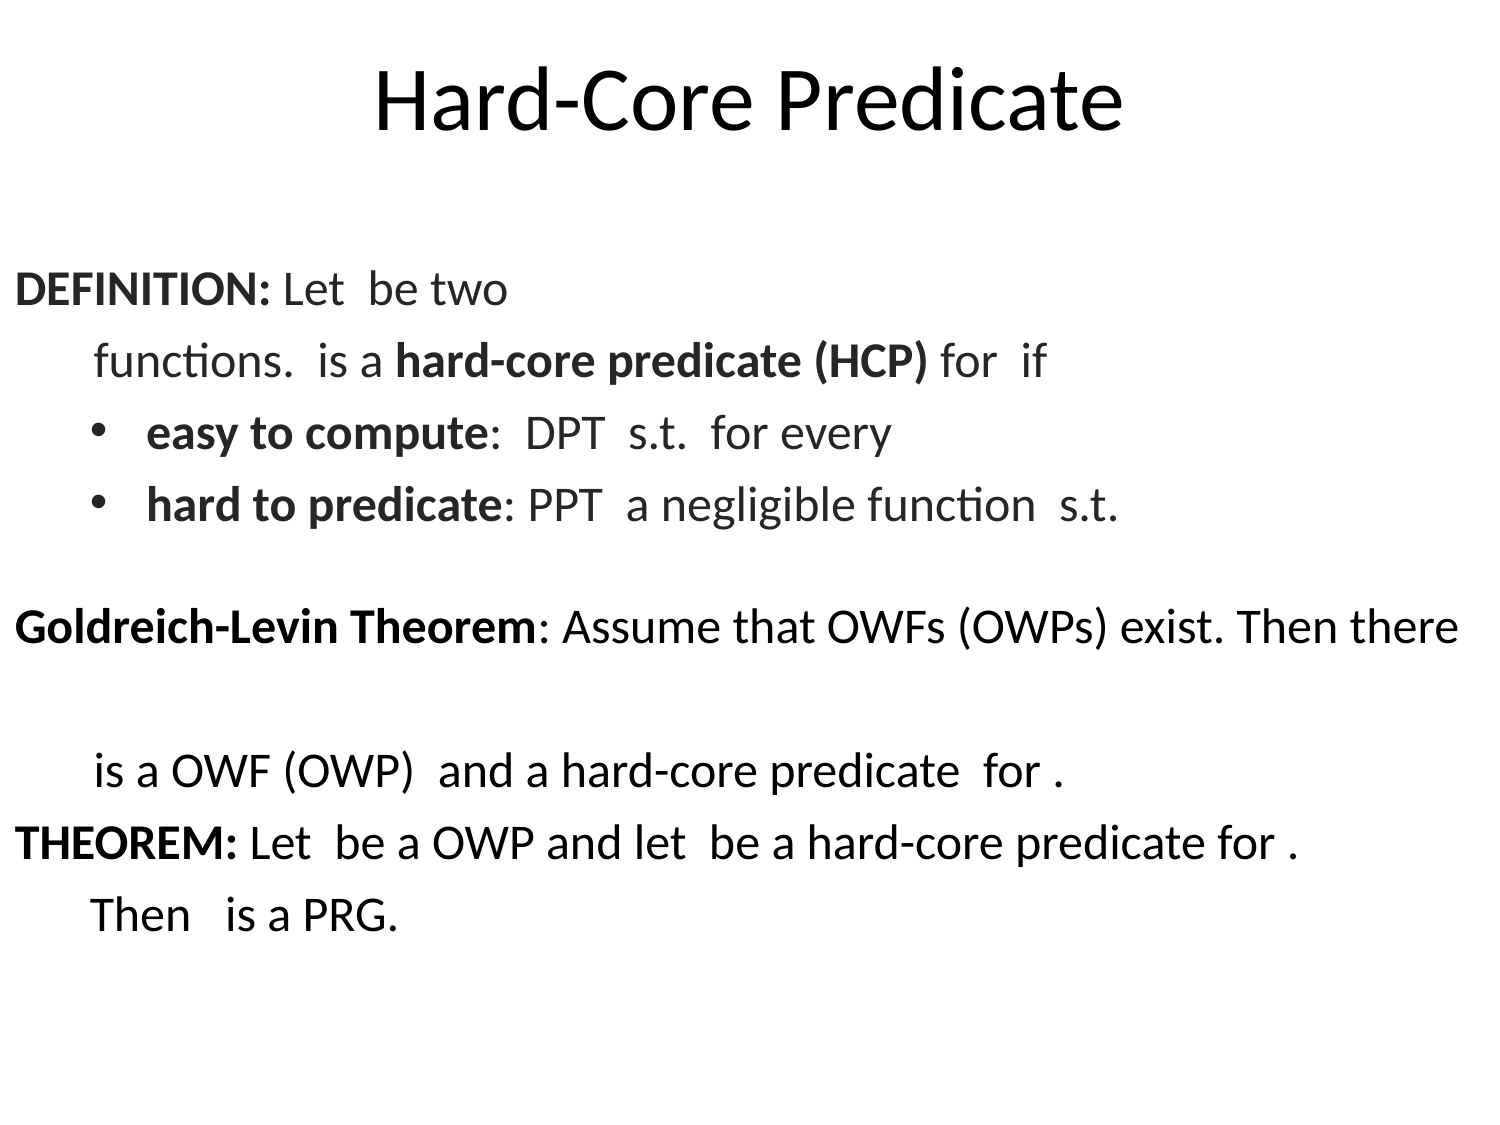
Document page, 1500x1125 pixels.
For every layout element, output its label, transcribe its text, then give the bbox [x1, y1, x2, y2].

title Hard-Core Predicate [0, 0, 1500, 188]
